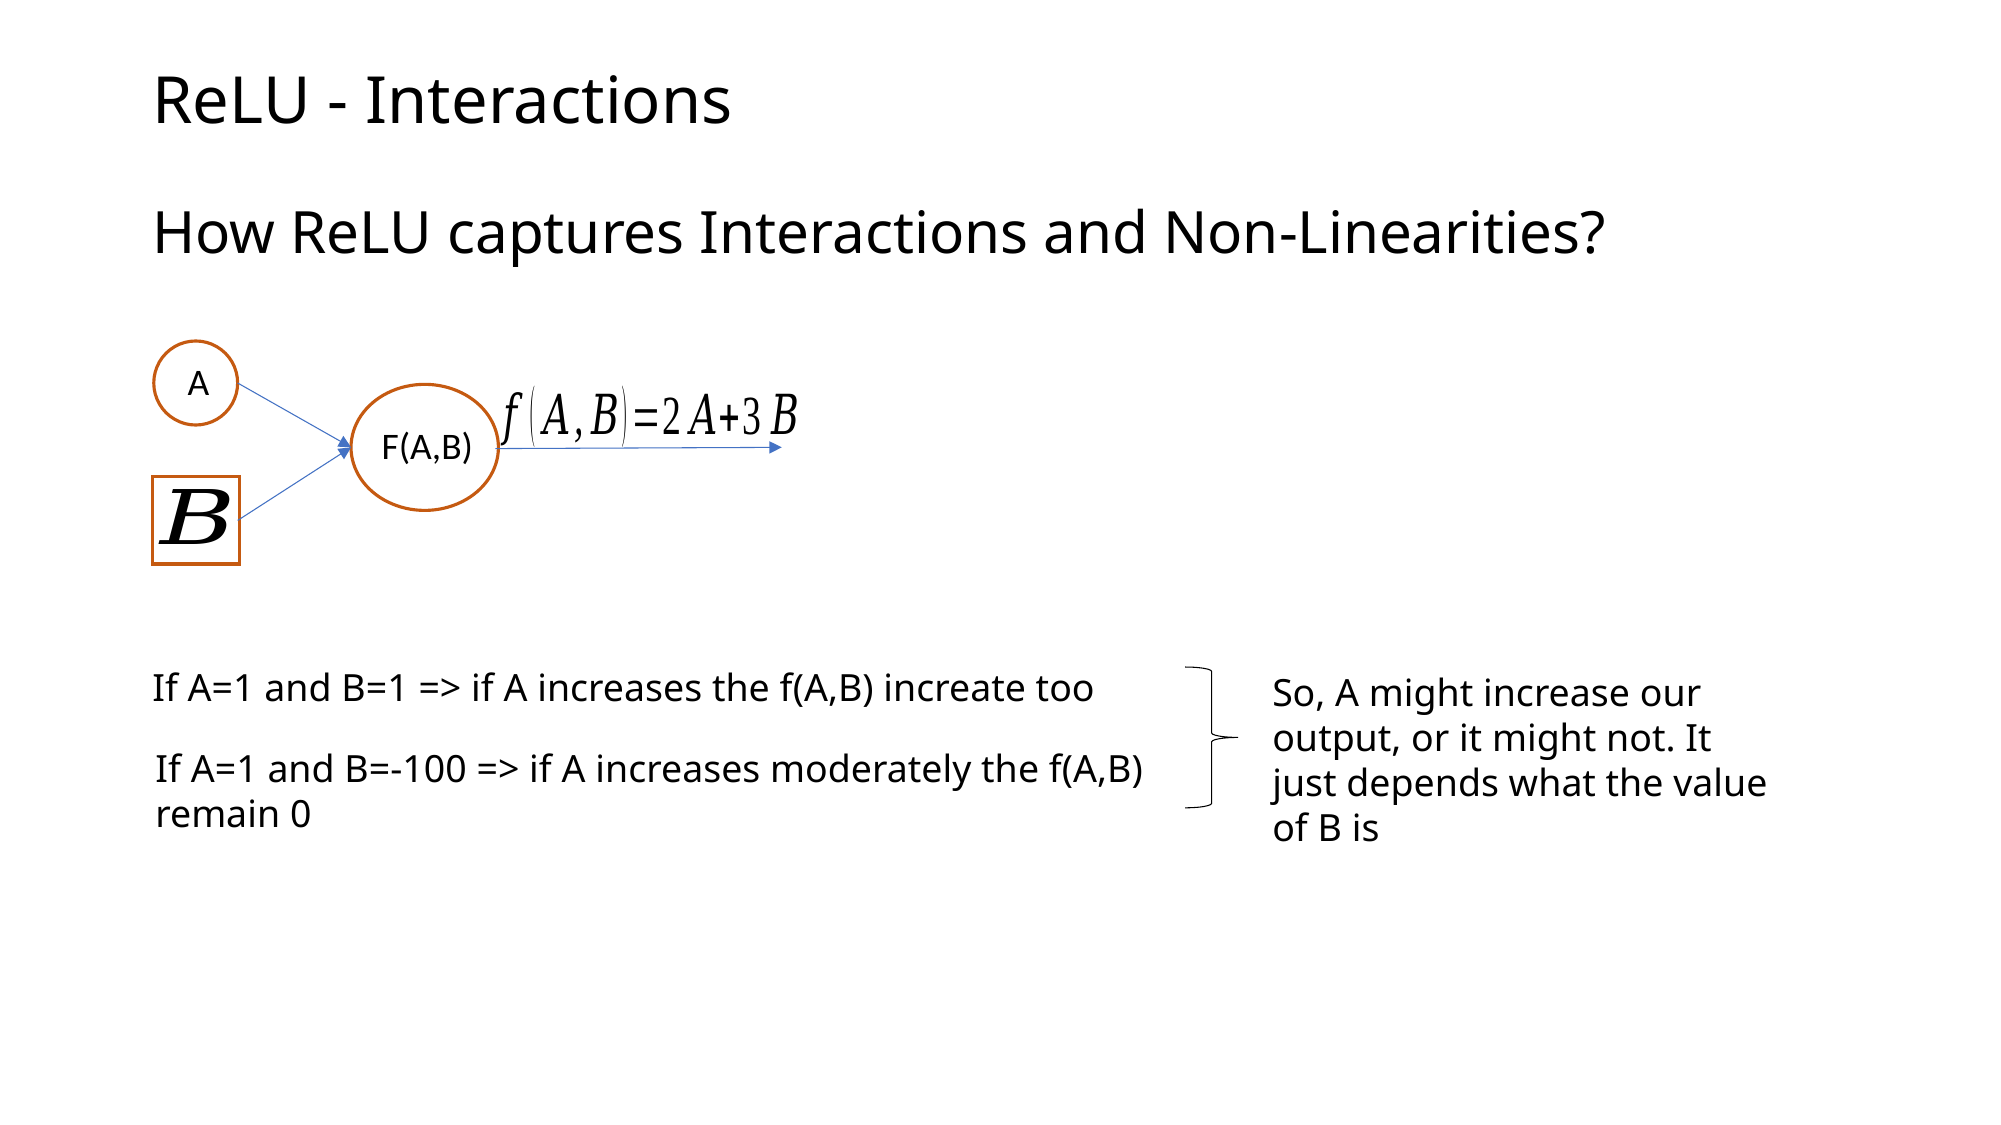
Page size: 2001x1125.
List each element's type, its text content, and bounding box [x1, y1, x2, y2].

list How ReLU captures Interactions and Non-Linearities? [137, 195, 1863, 1014]
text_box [153, 340, 799, 563]
title ReLU - Interactions [137, 59, 1863, 146]
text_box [137, 657, 1792, 813]
